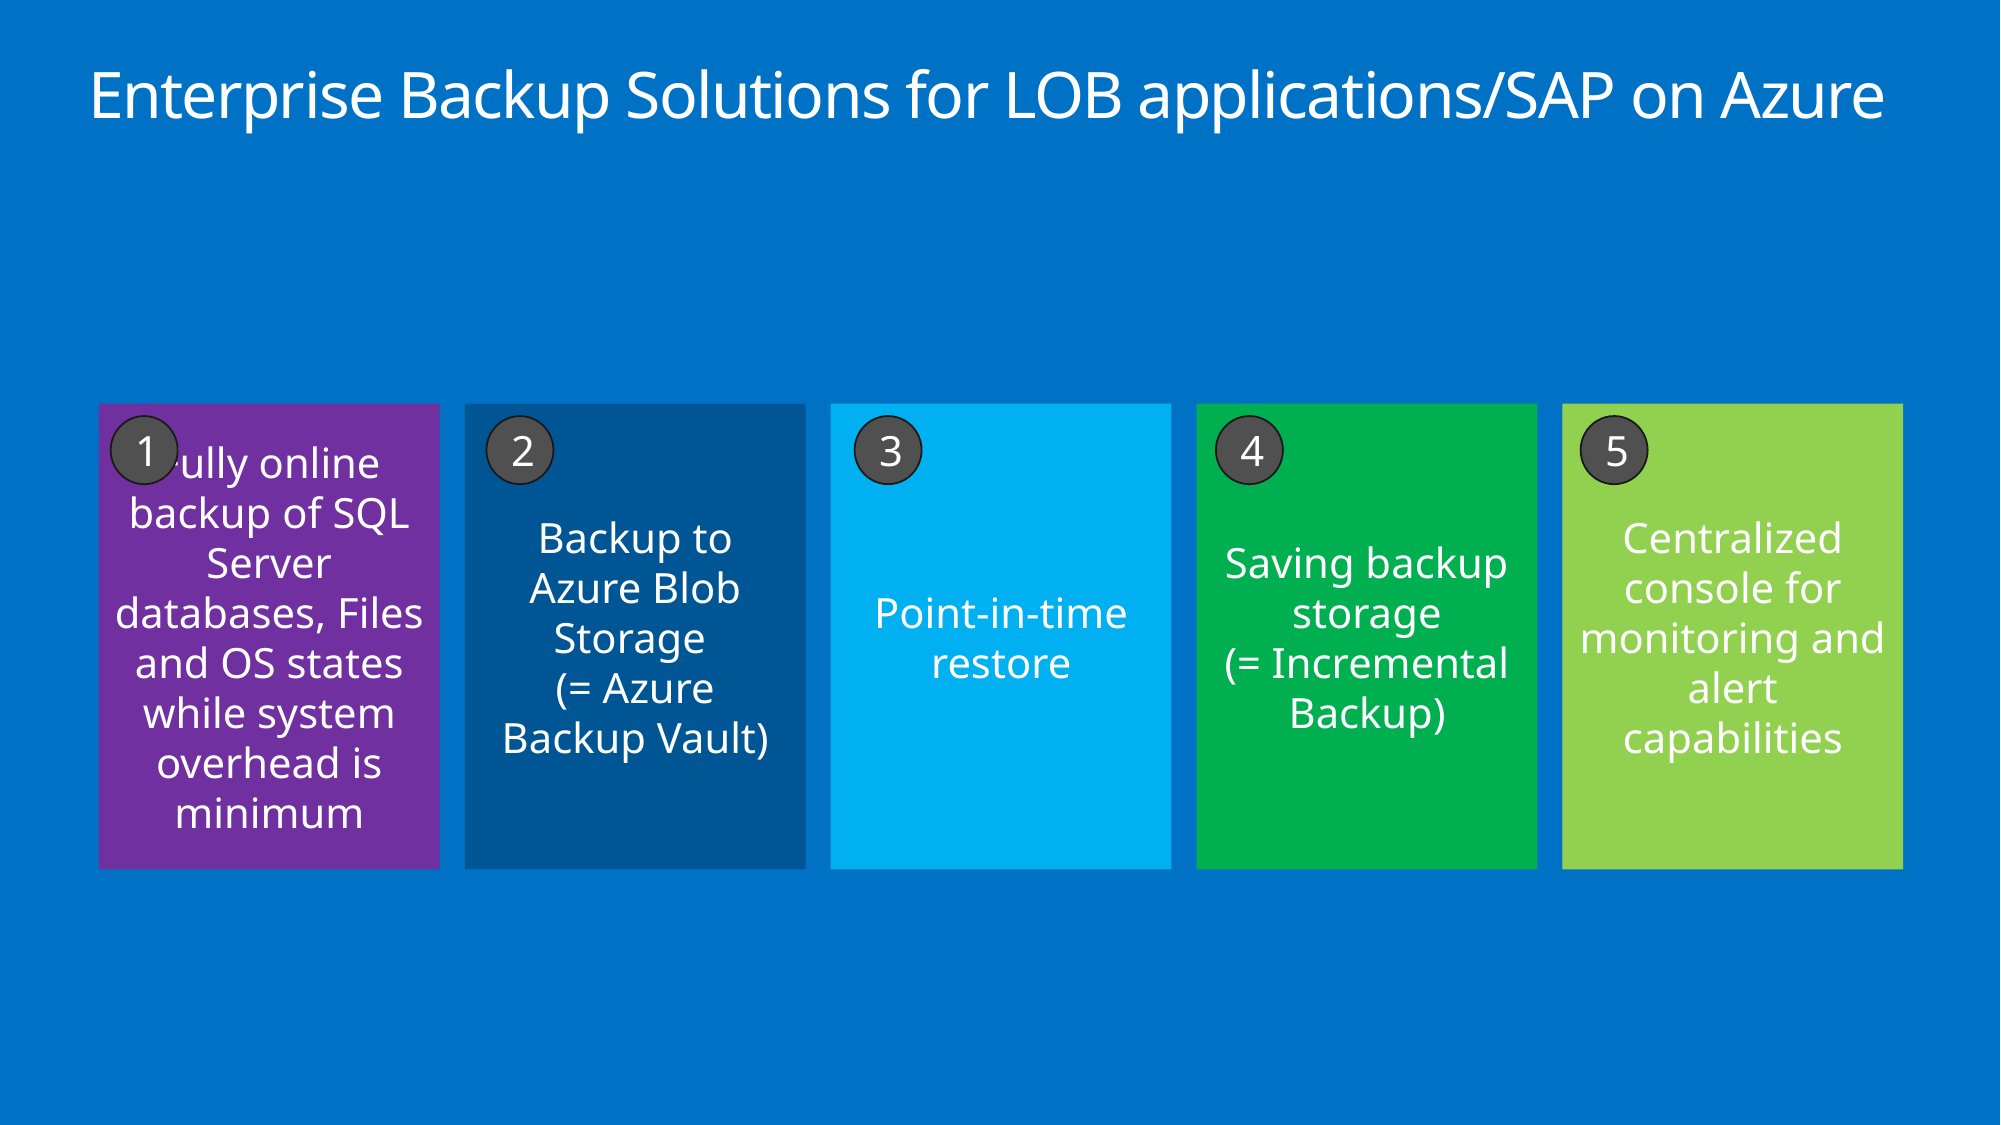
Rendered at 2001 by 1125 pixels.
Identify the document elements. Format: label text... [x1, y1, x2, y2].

text_box 4 [1215, 415, 1284, 486]
text_box 1 [109, 415, 179, 486]
text_box 2 [485, 415, 555, 486]
text_box 5 [1579, 415, 1649, 486]
text_box Saving backup storage (= Incremental Backup) [1196, 403, 1538, 870]
text_box Fully online backup of SQL Server databases, Files and OS states while system overhead is minimum [98, 403, 441, 870]
text_box Centralized console for monitoring and alert capabilities [1561, 403, 1904, 870]
text_box Backup to Azure Blob Storage (= Azure Backup Vault) [464, 403, 806, 870]
title Enterprise Backup Solutions for LOB applications/SAP on Azure [44, 47, 1930, 195]
text_box Point-in-time restore [830, 403, 1172, 870]
text_box 3 [853, 415, 923, 486]
